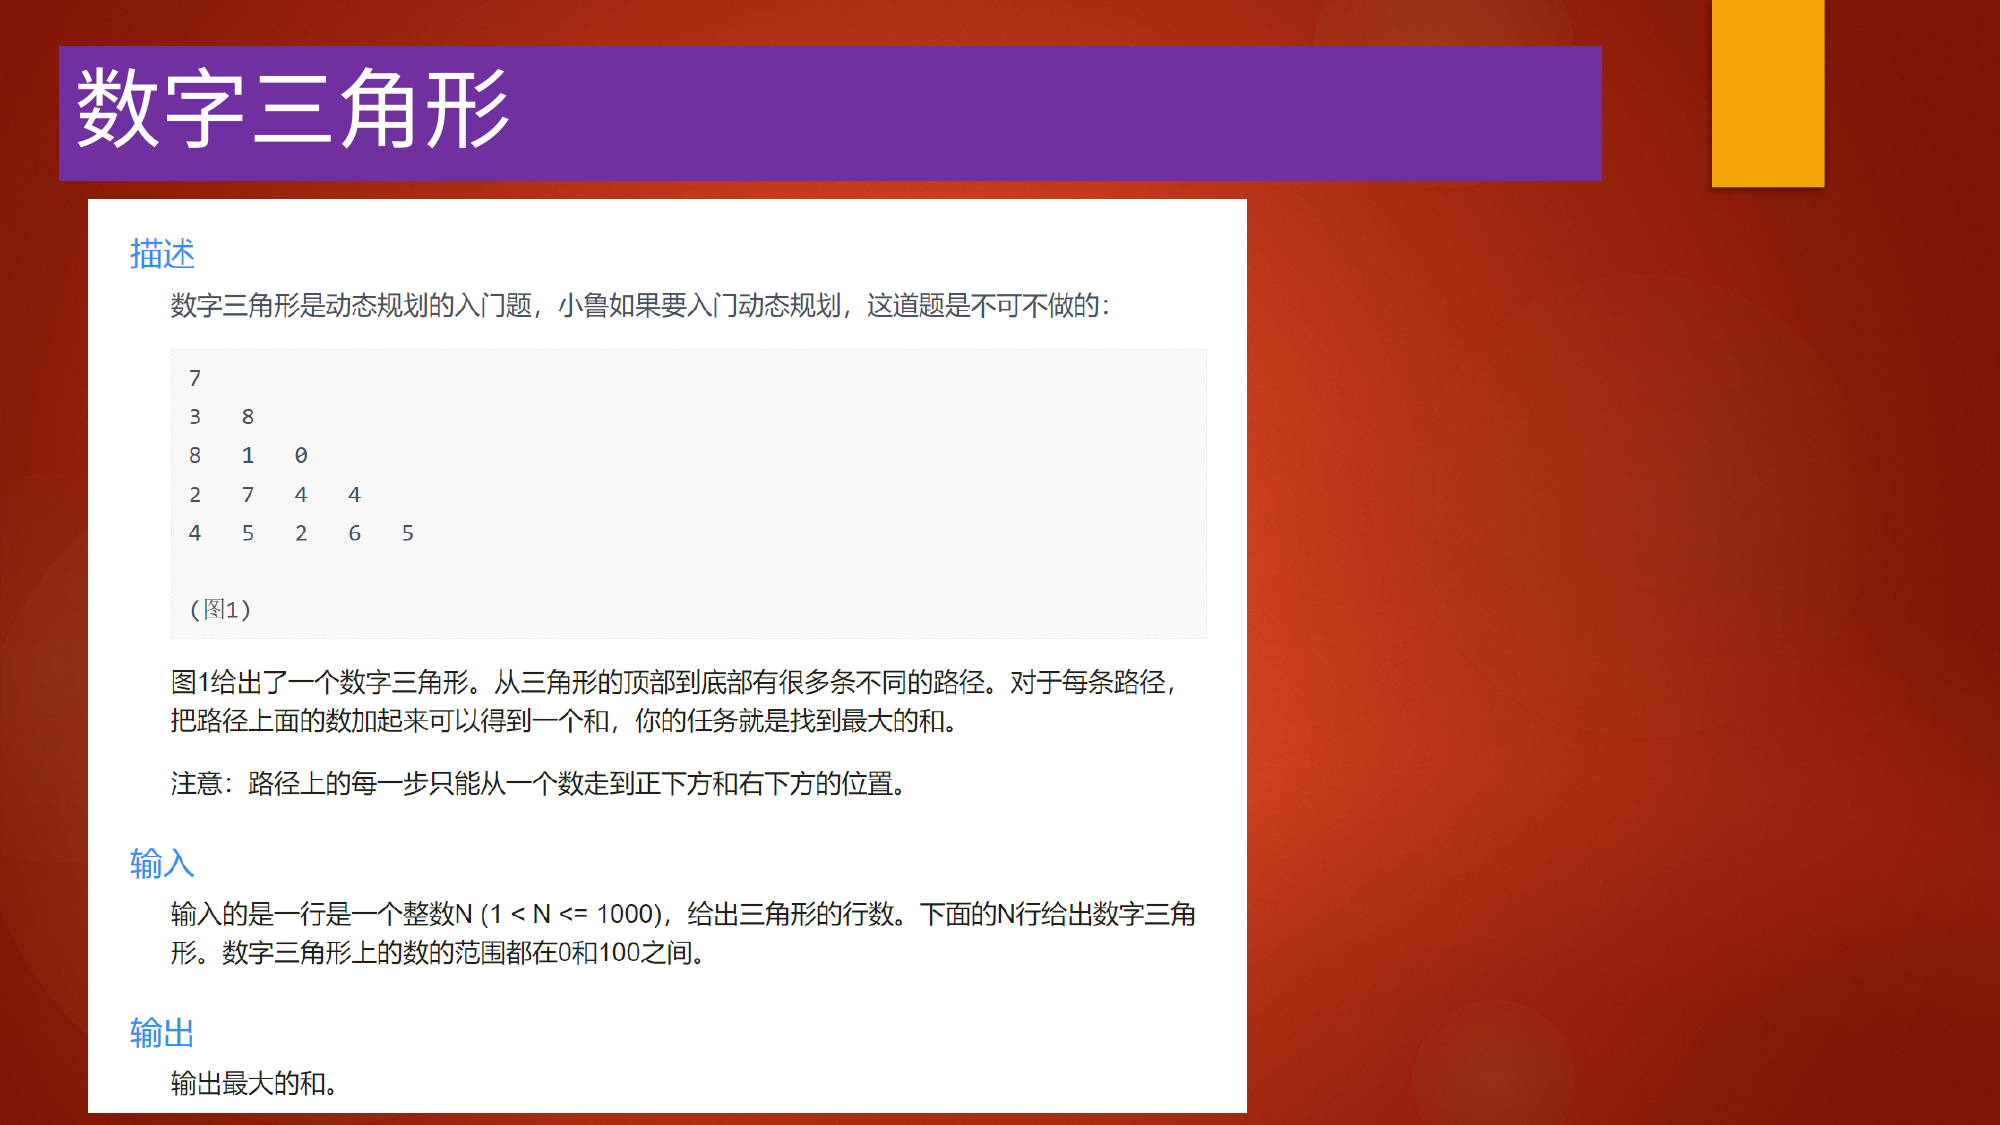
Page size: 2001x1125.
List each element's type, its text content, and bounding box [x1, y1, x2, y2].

title 数字三角形 [59, 46, 1602, 182]
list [88, 198, 1247, 1113]
